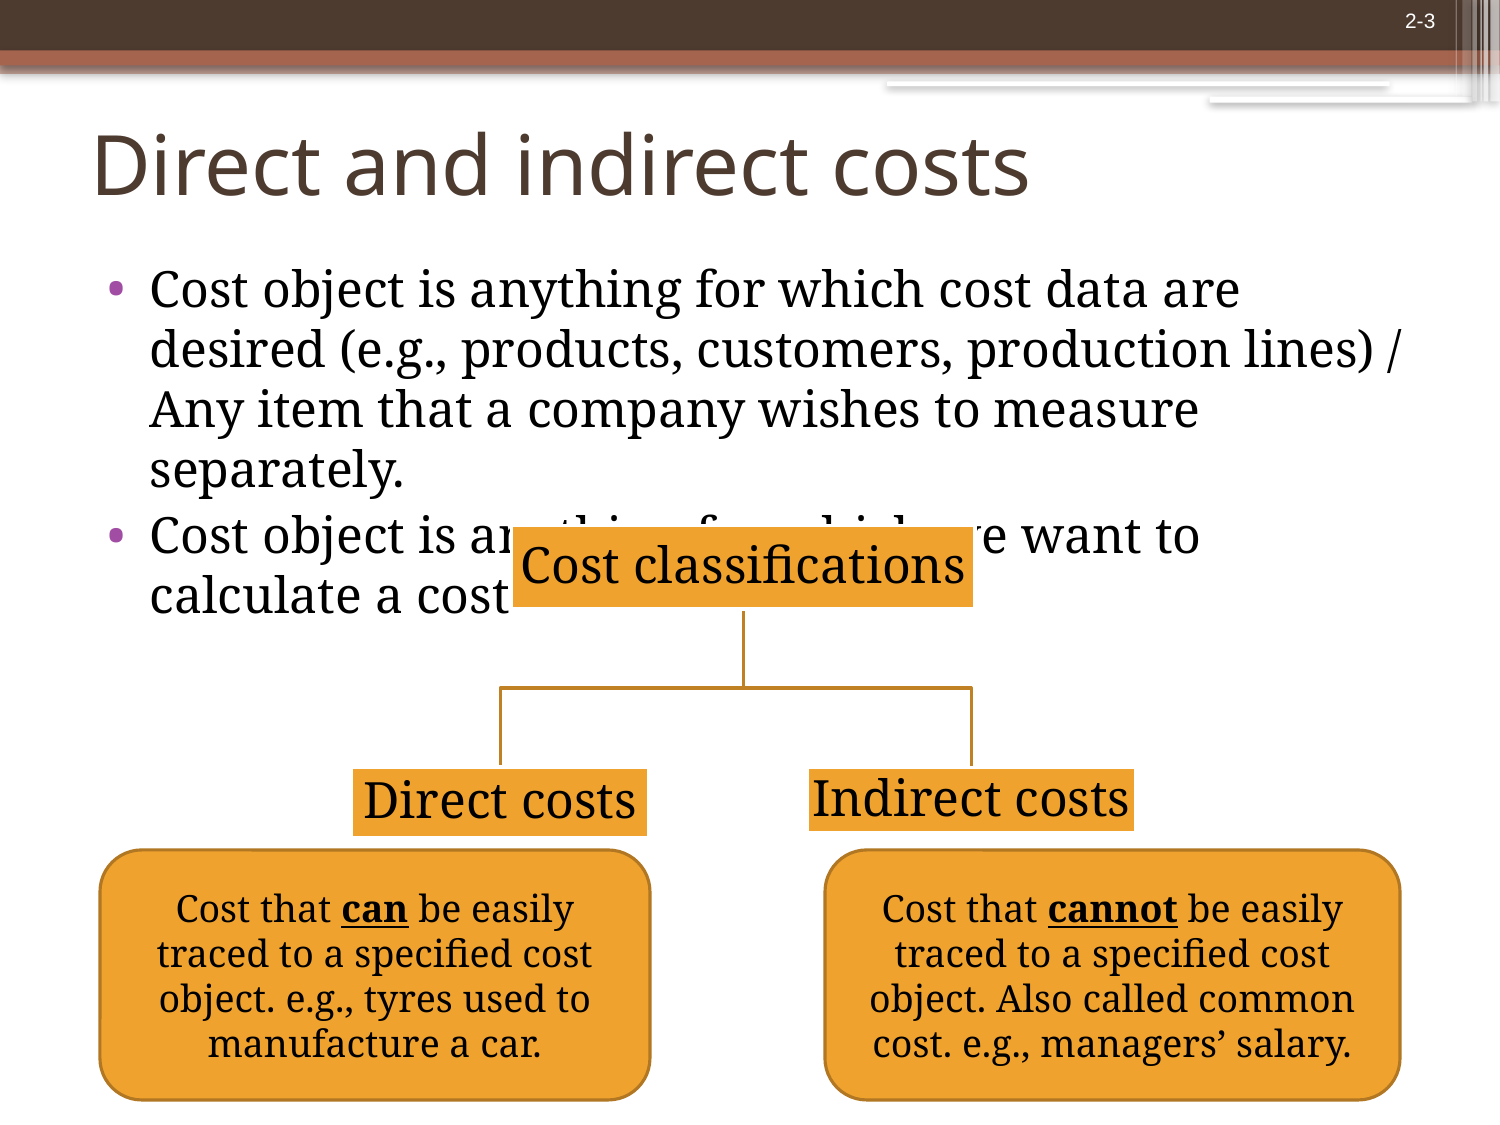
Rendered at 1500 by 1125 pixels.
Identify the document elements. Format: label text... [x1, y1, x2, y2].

list Cost object is anything for which cost data are desired (e.g., products, customers, production lines) / Any item that a company wishes to measure separately. Cost object is anything for which we want to calculate a cost [75, 249, 1425, 960]
title Direct and indirect costs [75, 75, 1425, 249]
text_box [73, 524, 1413, 838]
text_box Cost that cannot be easily traced to a specified cost object. Also called common cost. e.g., managers’ salary. [823, 849, 1402, 1102]
text_box Cost that can be easily traced to a specified cost object. e.g., tyres used to manufacture a car. [98, 849, 652, 1102]
